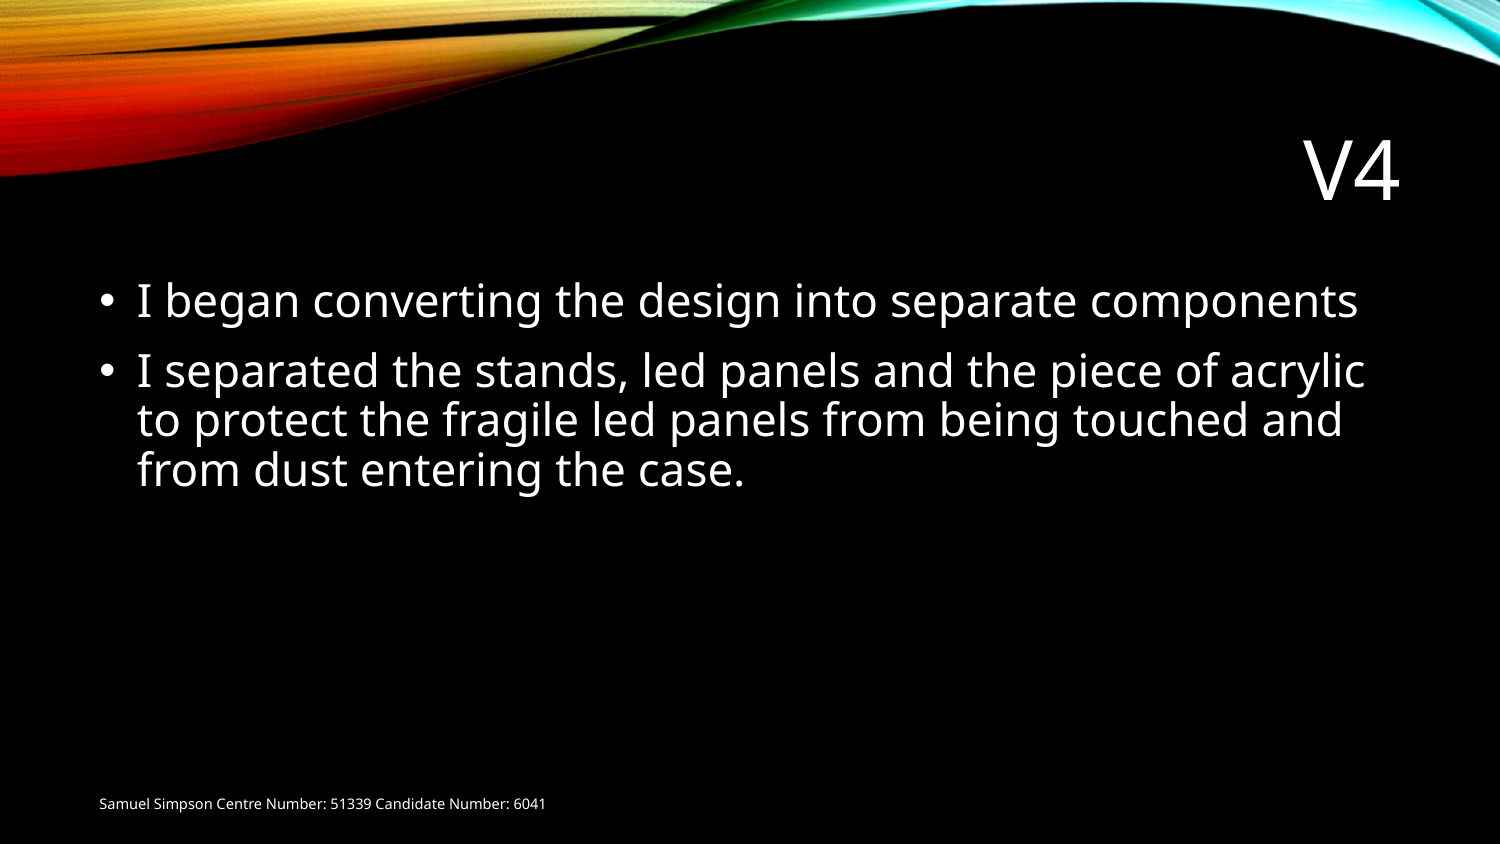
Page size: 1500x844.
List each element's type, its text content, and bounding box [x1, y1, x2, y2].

picture [0, 0, 1500, 178]
footer Samuel Simpson Centre Number: 51339 Candidate Number: 6041 [84, 781, 1041, 827]
list I began converting the design into separate components I separated the stands, led panels and the piece of acrylic to protect the fragile led panels from being touched and from dust entering the case. [84, 270, 1416, 766]
title V4 [356, 94, 1416, 254]
